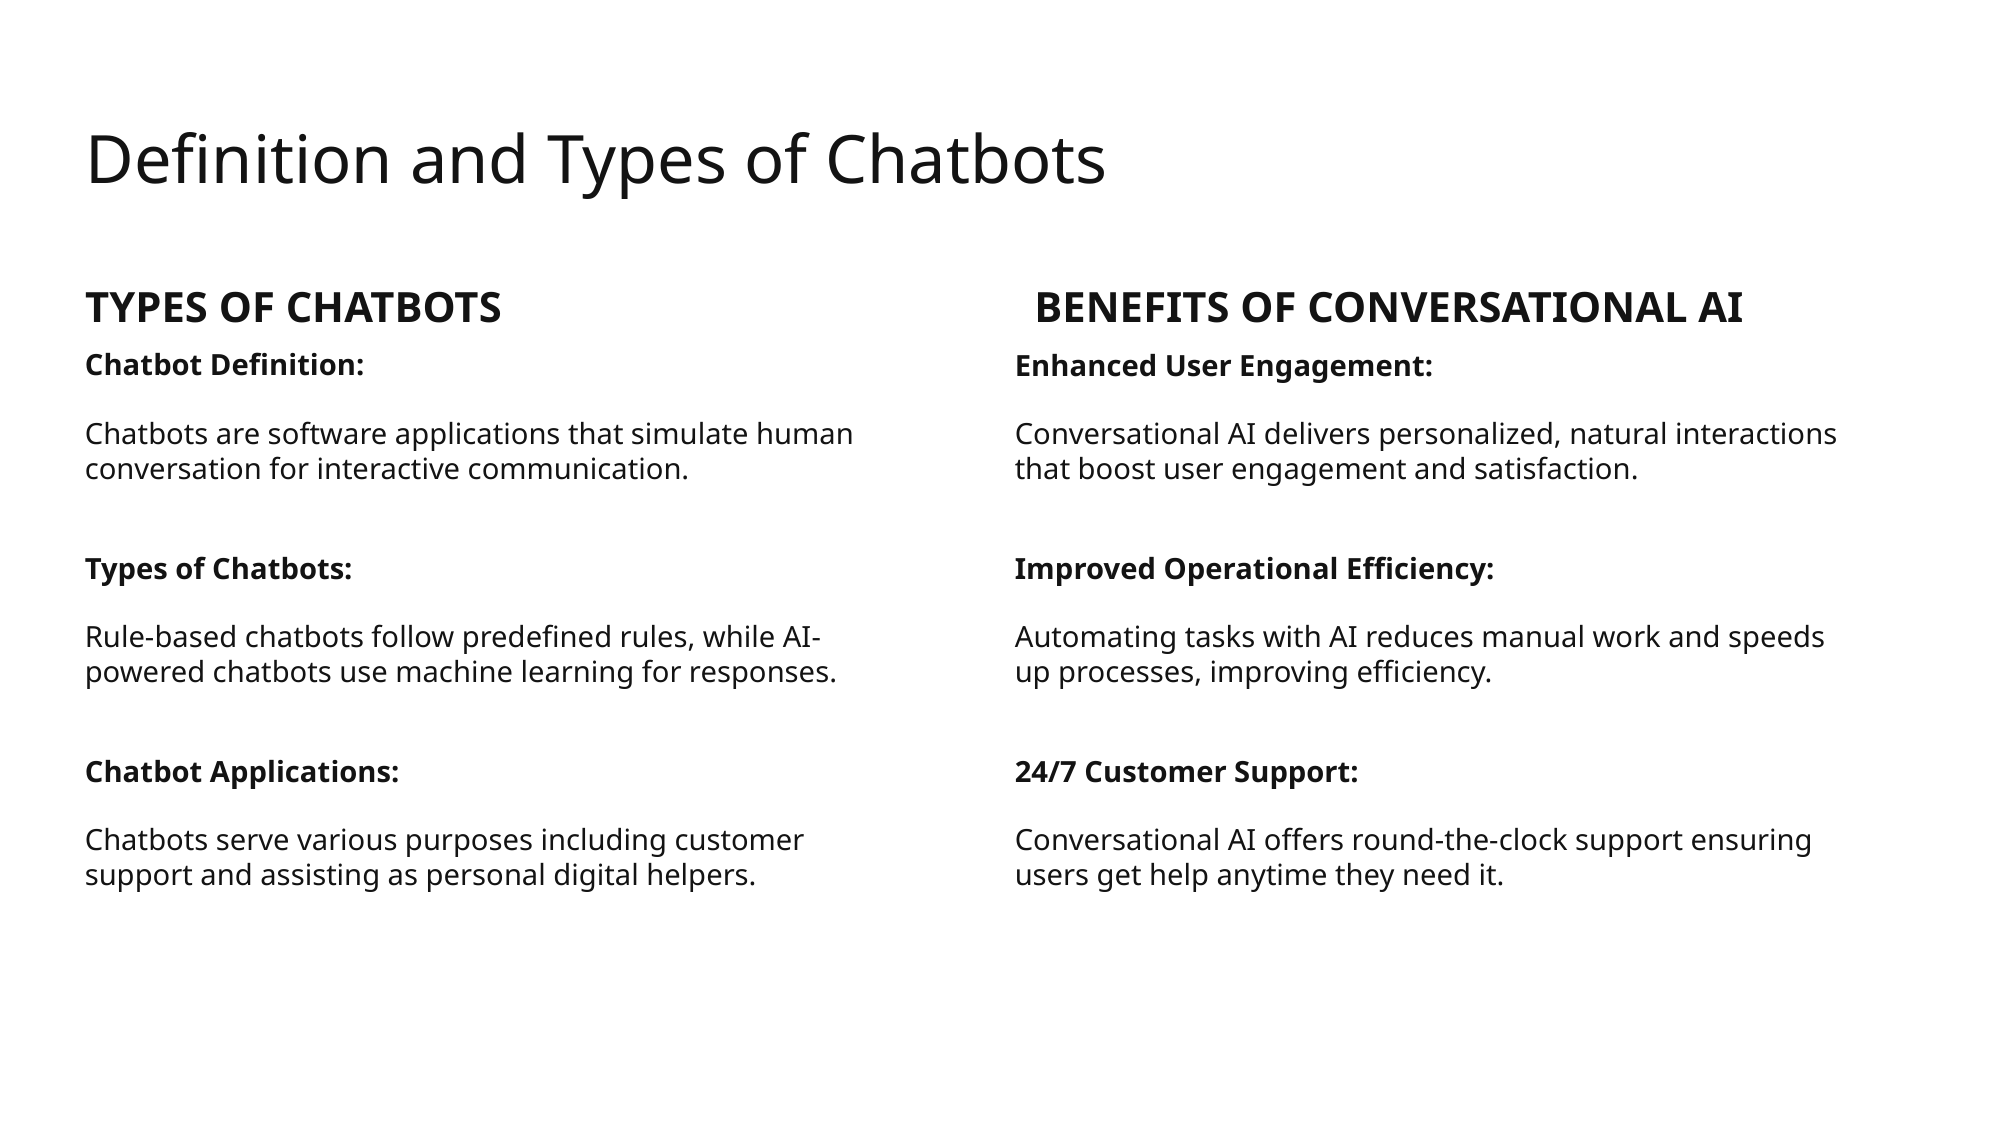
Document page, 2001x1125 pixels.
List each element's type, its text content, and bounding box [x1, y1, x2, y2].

text_box Chatbot Definition: Chatbots are software applications that simulate human conversation for interactive communication. Types of Chatbots: Rule-based chatbots follow predefined rules, while AI-powered chatbots use machine learning for responses. Chatbot Applications: Chatbots serve various purposes including customer support and assisting as personal digital helpers. [70, 339, 926, 933]
list Benefits of Conversational AI [1019, 247, 1875, 340]
text_box Enhanced User Engagement: Conversational AI delivers personalized, natural interactions that boost user engagement and satisfaction. Improved Operational Efficiency: Automating tasks with AI reduces manual work and speeds up processes, improving efficiency. 24/7 Customer Support: Conversational AI offers round-the-clock support ensuring users get help anytime they need it. [999, 339, 1855, 966]
list Types of Chatbots [70, 247, 926, 339]
title Definition and Types of Chatbots [70, 45, 1902, 206]
